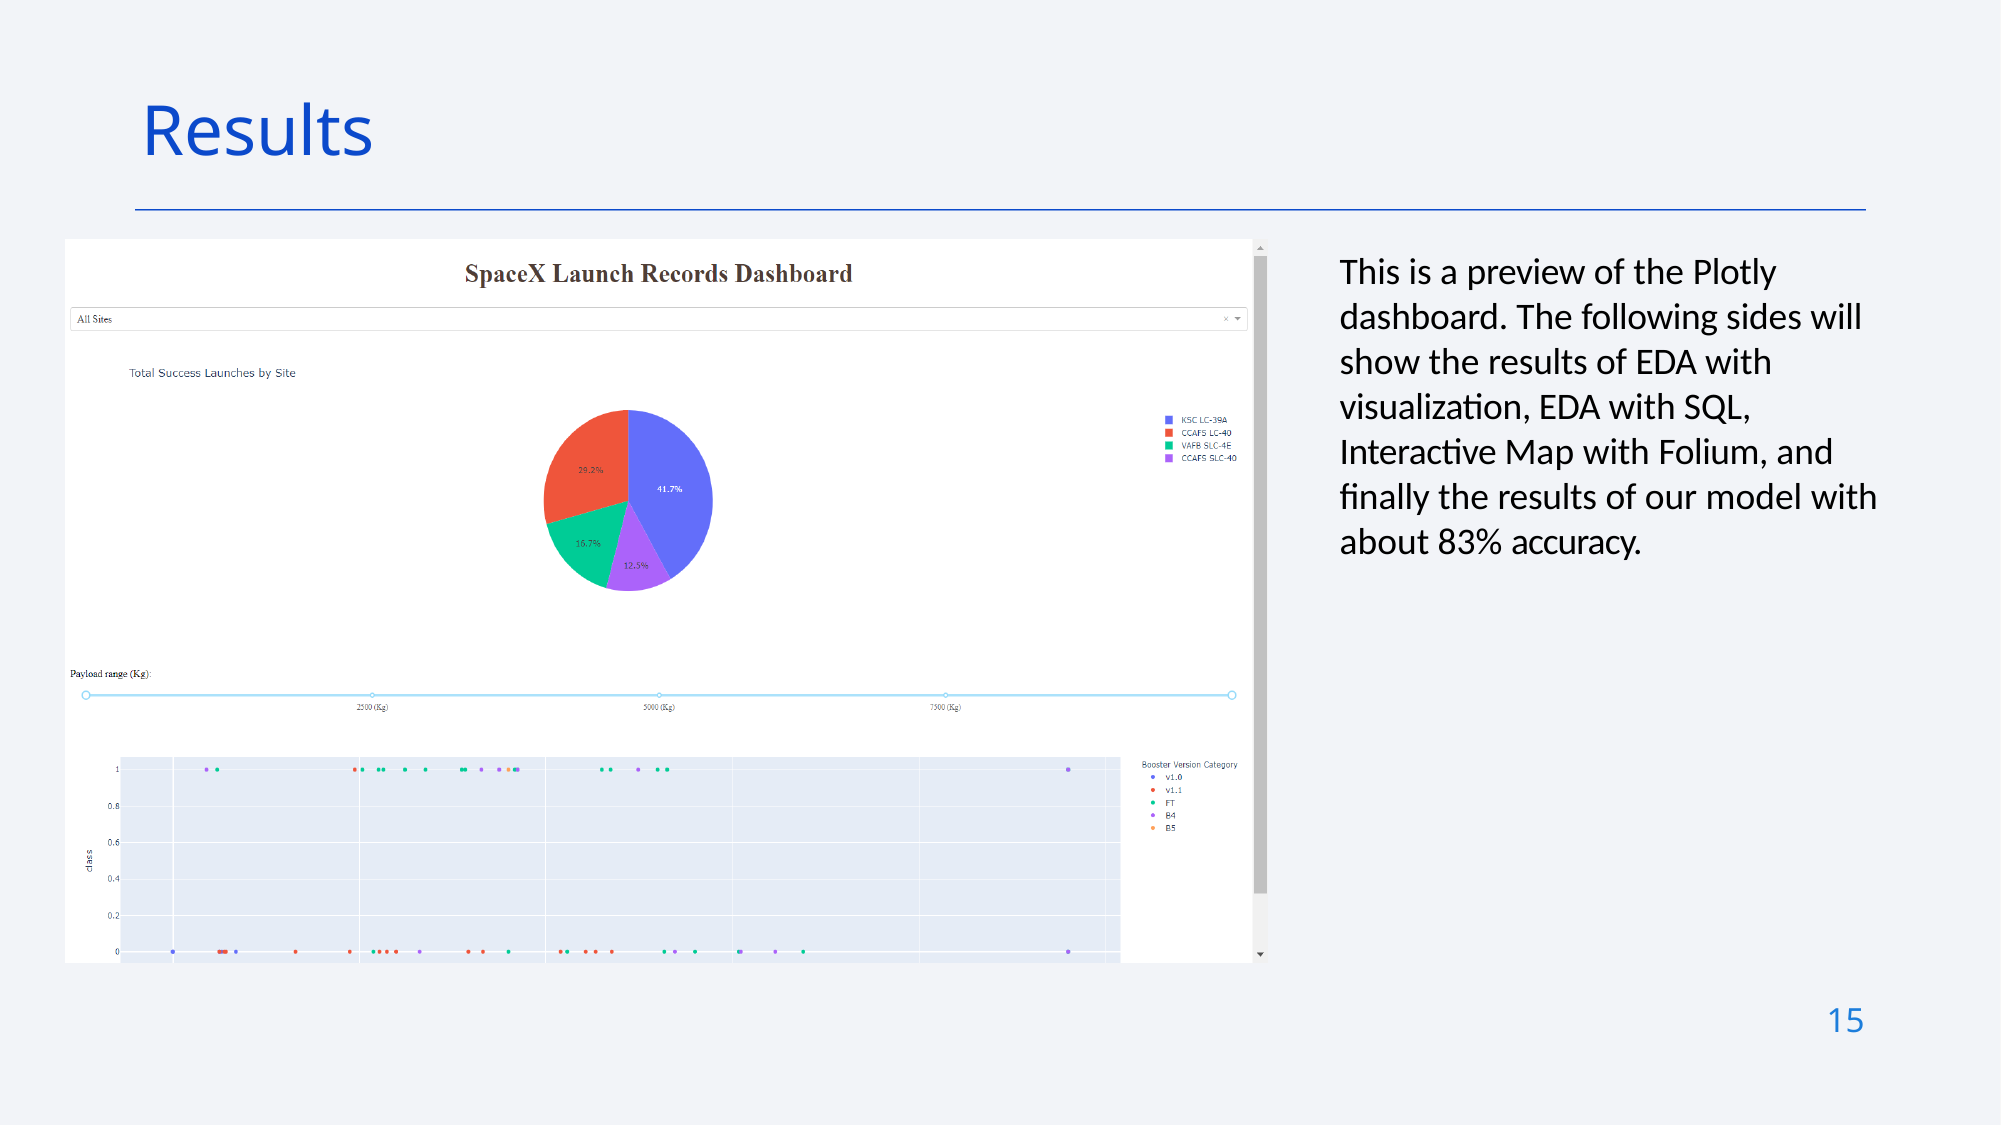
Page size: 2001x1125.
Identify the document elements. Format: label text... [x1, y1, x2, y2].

text_box Results [126, 88, 1852, 179]
slide_number 15 [1429, 988, 1880, 1055]
text_box This is a preview of the Plotly dashboard. The following sides will show the results of EDA with visualization, EDA with SQL, Interactive Map with Folium, and finally the results of our model with about 83% accuracy. [1324, 239, 1903, 614]
picture [0, 0, 2001, 1125]
